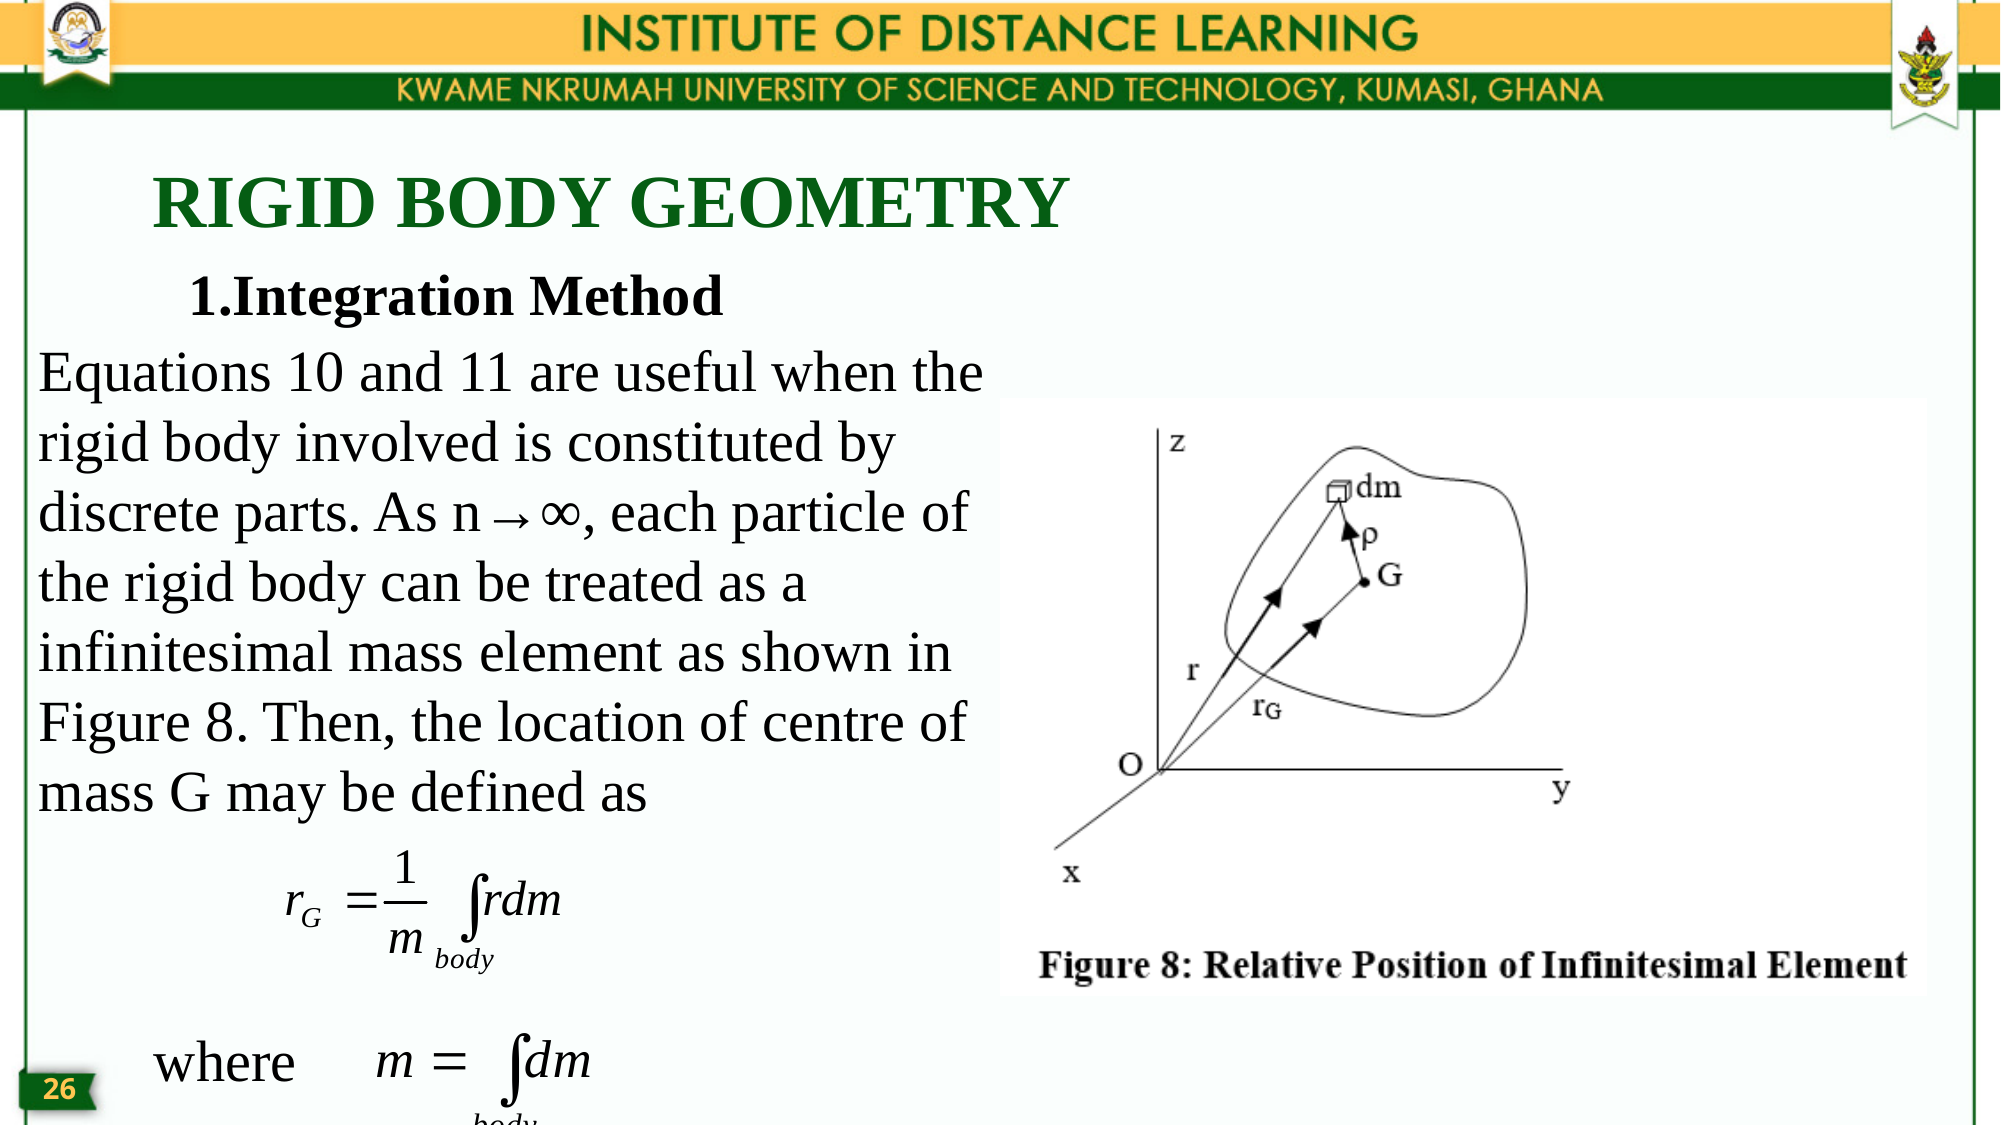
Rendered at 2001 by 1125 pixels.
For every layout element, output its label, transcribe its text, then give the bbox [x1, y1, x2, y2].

slide_number 25 [24, 1060, 92, 1121]
picture [0, 0, 2001, 1125]
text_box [366, 1015, 598, 1125]
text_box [276, 836, 574, 986]
text_box Integration Method Equations 10 and 11 are useful when the rigid body involved is constituted by discrete parts. As n→∞, each particle of the rigid body can be treated as a infinitesimal mass element as shown in Figure 8. Then, the location of centre of mass G may be defined as [24, 239, 1036, 831]
text_box where [139, 1015, 366, 1101]
title RIGID BODY GEOMETRY [137, 129, 1863, 278]
